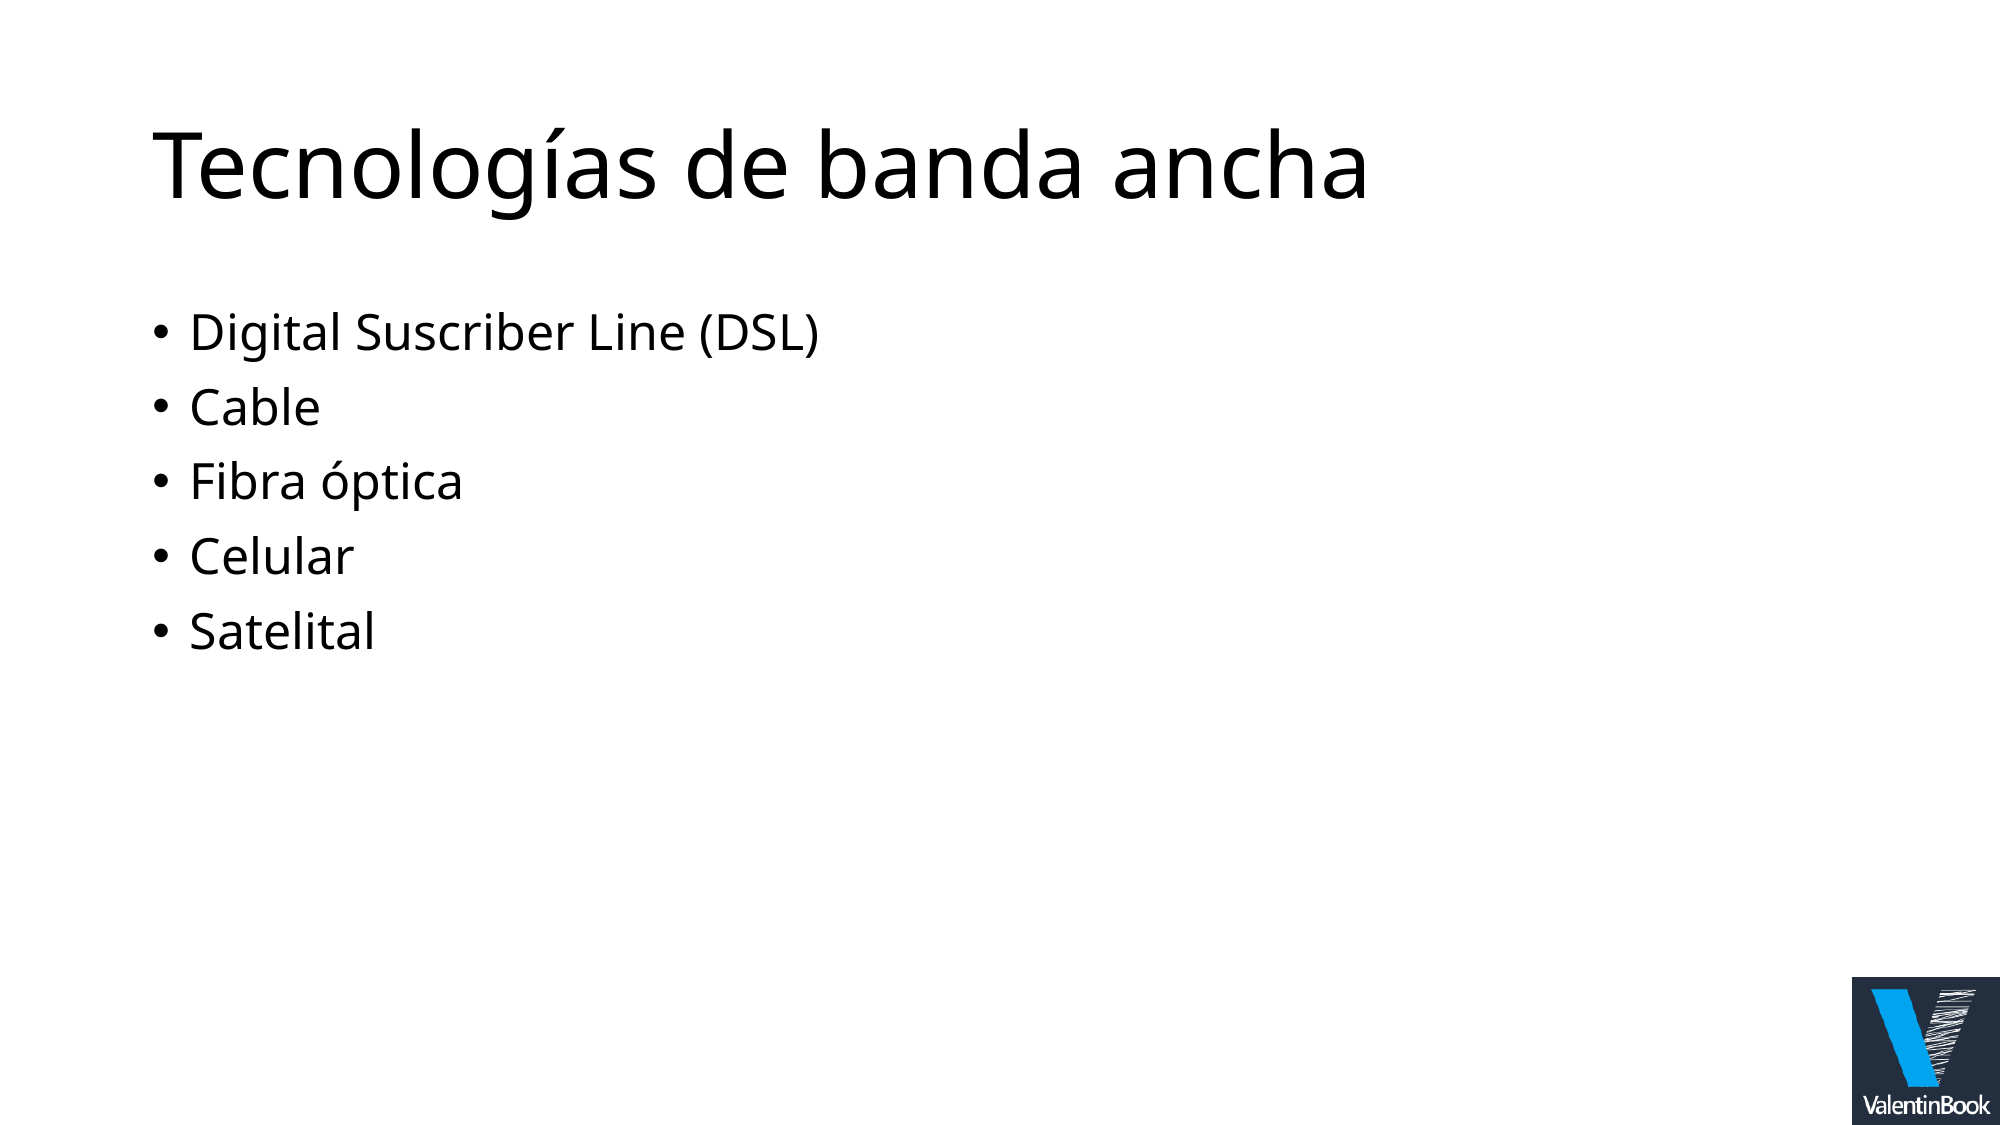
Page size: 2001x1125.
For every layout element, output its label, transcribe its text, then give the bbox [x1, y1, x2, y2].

list Digital Suscriber Line (DSL) Cable Fibra óptica Celular Satelital [137, 299, 913, 1014]
picture [1852, 977, 2000, 1125]
title Tecnologías de banda ancha [137, 59, 1863, 278]
